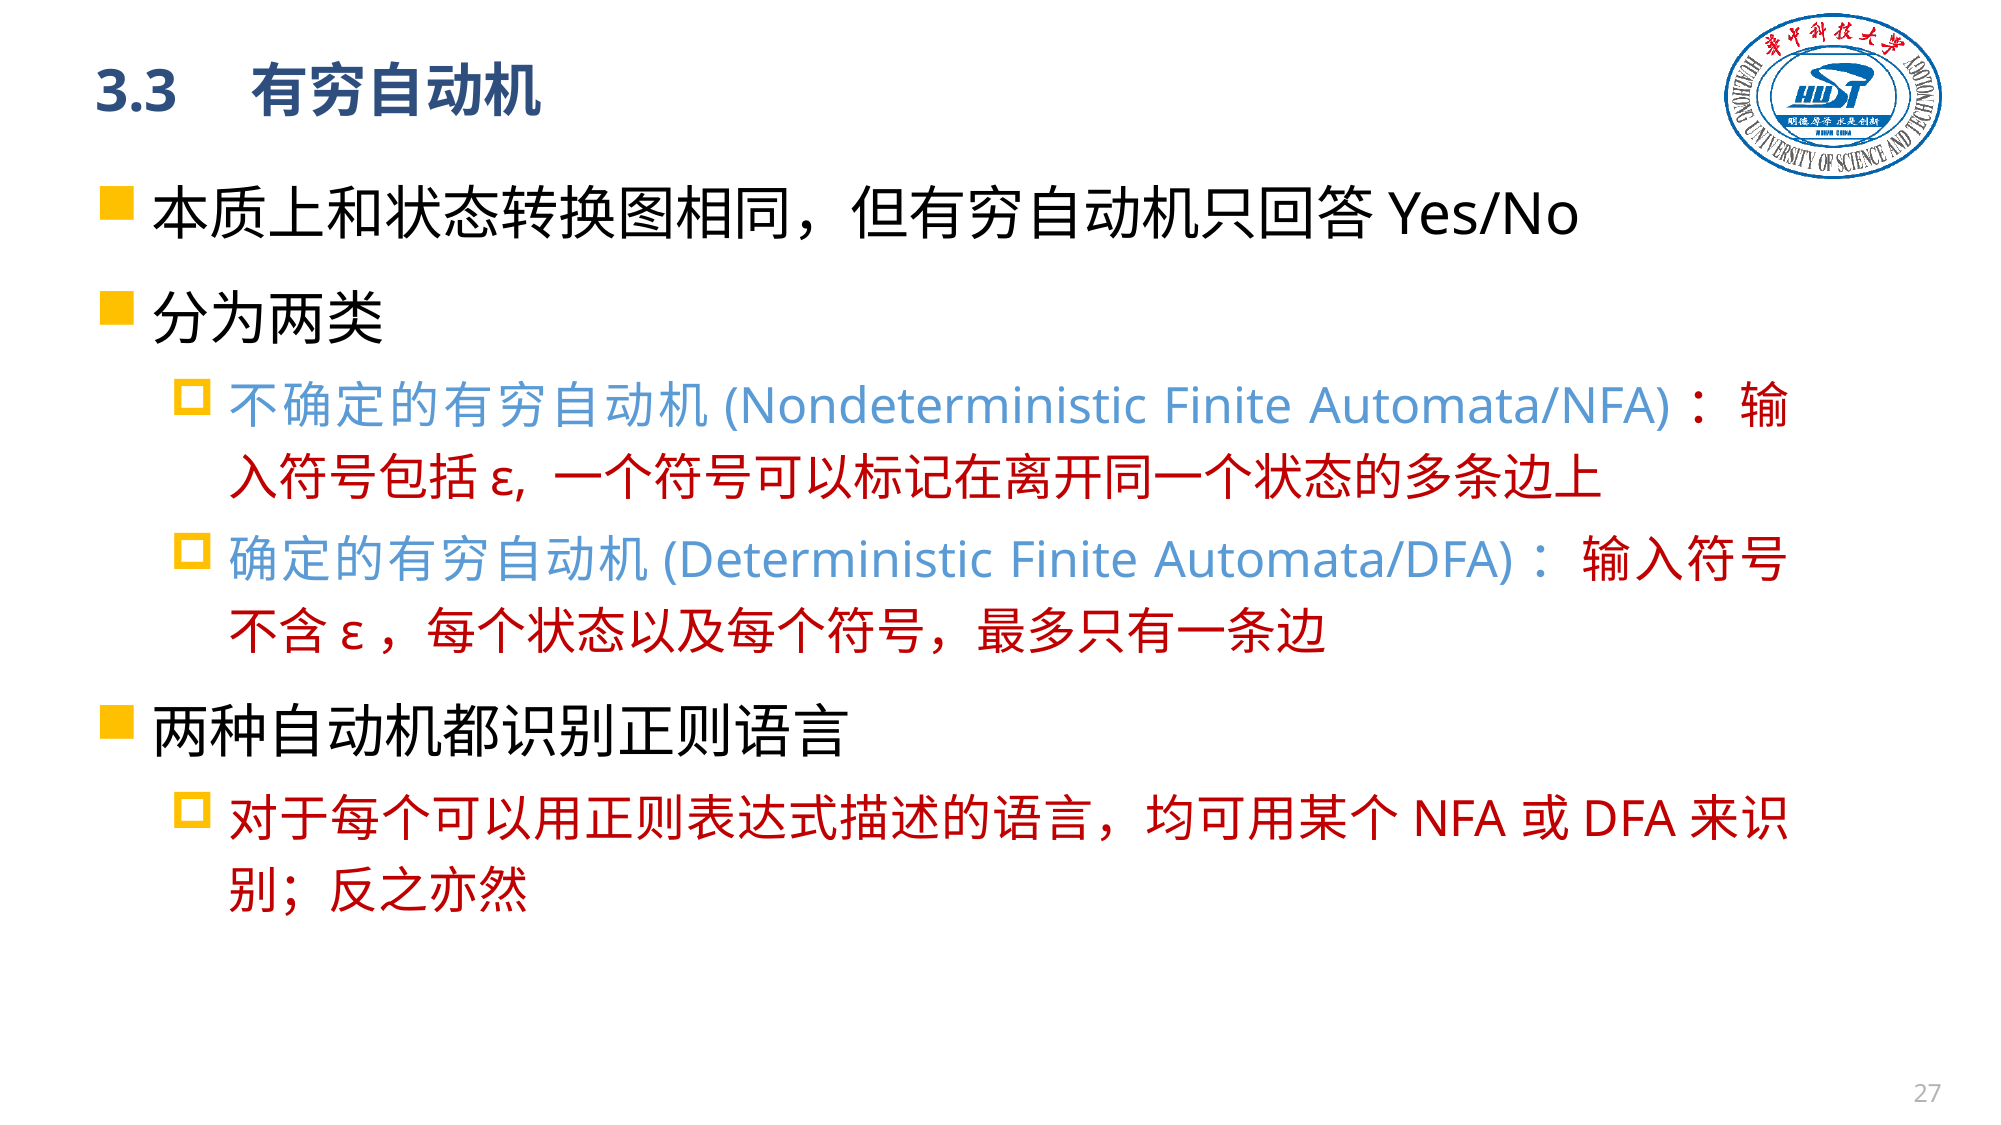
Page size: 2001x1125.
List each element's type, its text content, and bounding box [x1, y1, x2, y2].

slide_number 26 [1373, 1064, 1957, 1125]
list 本质上和状态转换图相同，但有穷自动机只回答Yes/No 分为两类 不确定的有穷自动机(Nondeterministic Finite Automata/NFA)：输入符号包括ε, 一个符号可以标记在离开同一个状态的多条边上 确定的有穷自动机(Deterministic Finite Automata/DFA)：输入符号不含ε，每个状态以及每个符号，最多只有一条边 两种自动机都识别正则语言 对于每个可以用正则表达式描述的语言，均可用某个NFA或DFA来识别；反之亦然 [80, 154, 1805, 1080]
title 3.3 有穷自动机 [80, 42, 1805, 144]
picture [1724, 13, 1942, 179]
